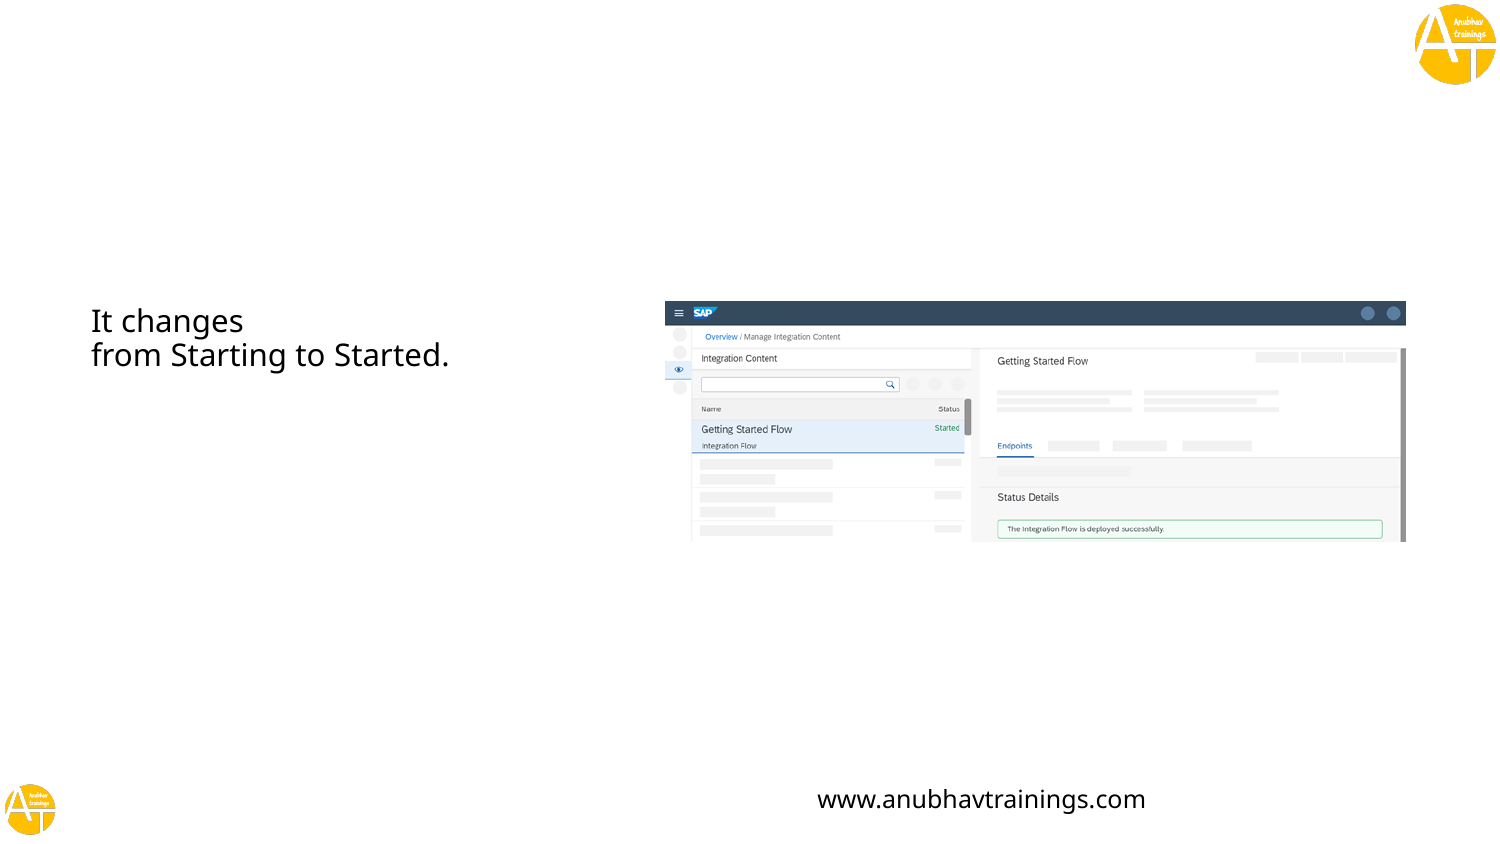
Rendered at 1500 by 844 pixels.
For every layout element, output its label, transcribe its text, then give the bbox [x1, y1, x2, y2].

picture [0, 781, 58, 839]
list It changes from Starting to Started. [79, 300, 512, 766]
picture [1407, 0, 1500, 91]
picture [664, 301, 1406, 543]
